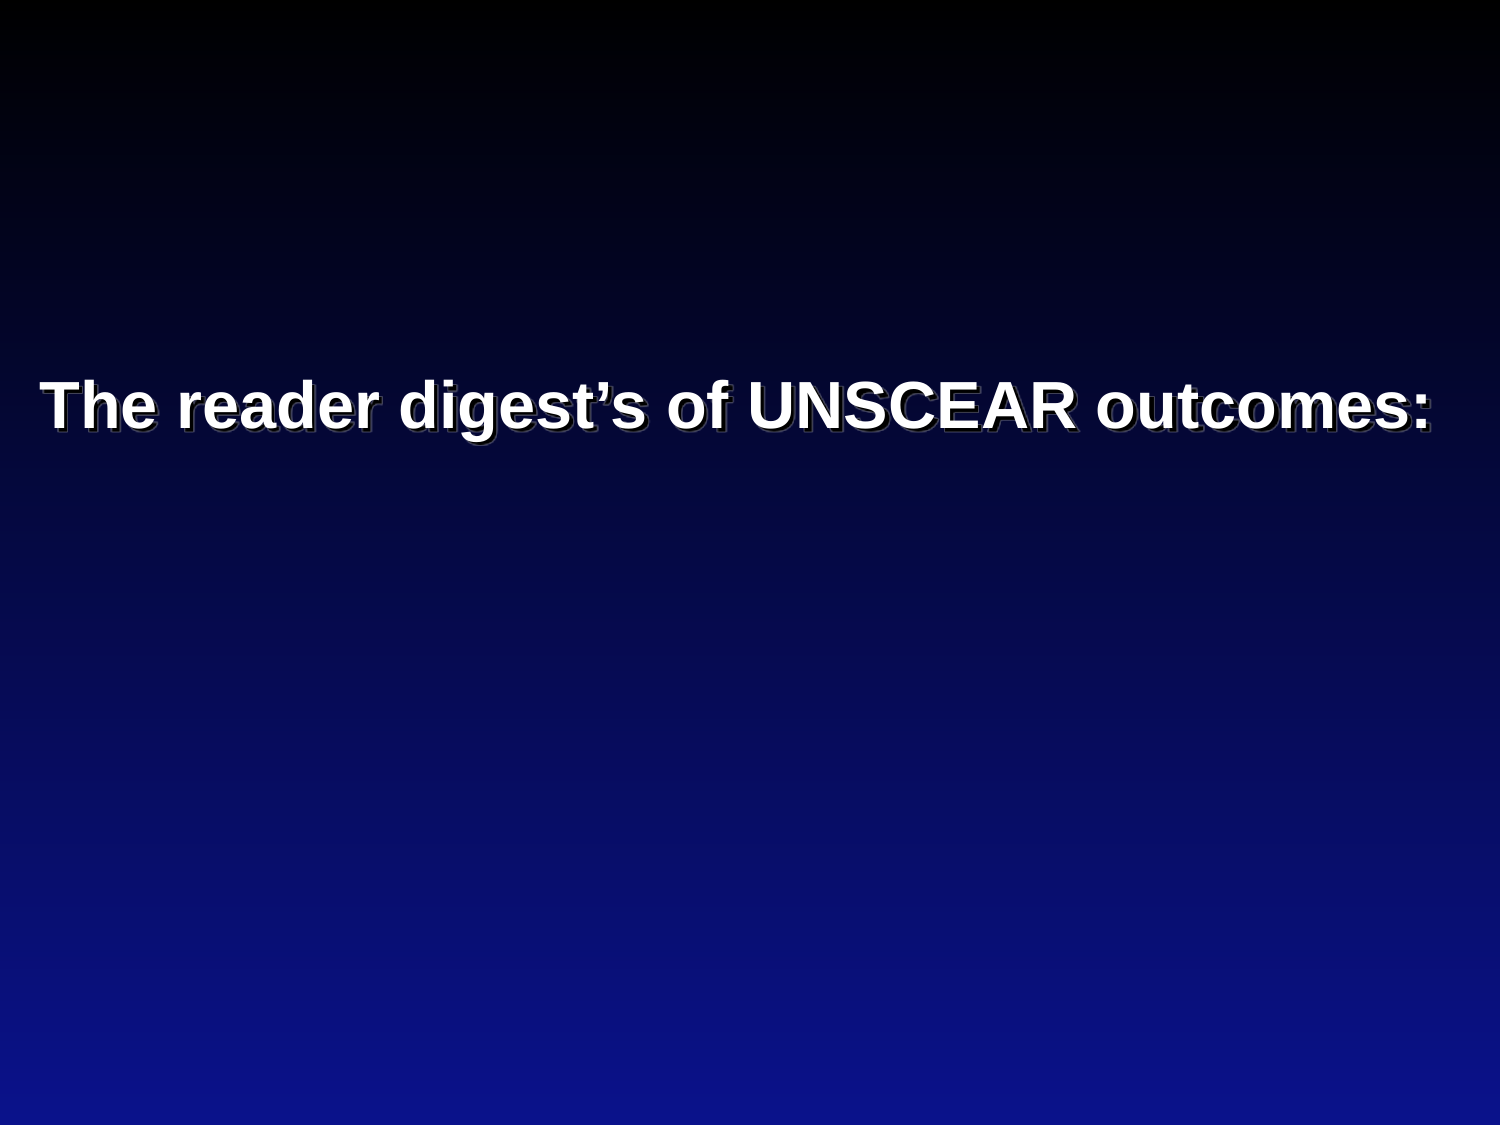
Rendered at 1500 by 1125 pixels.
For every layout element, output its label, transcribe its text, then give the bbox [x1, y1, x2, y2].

list The reader digest’s of UNSCEAR outcomes: [24, 338, 1476, 1091]
